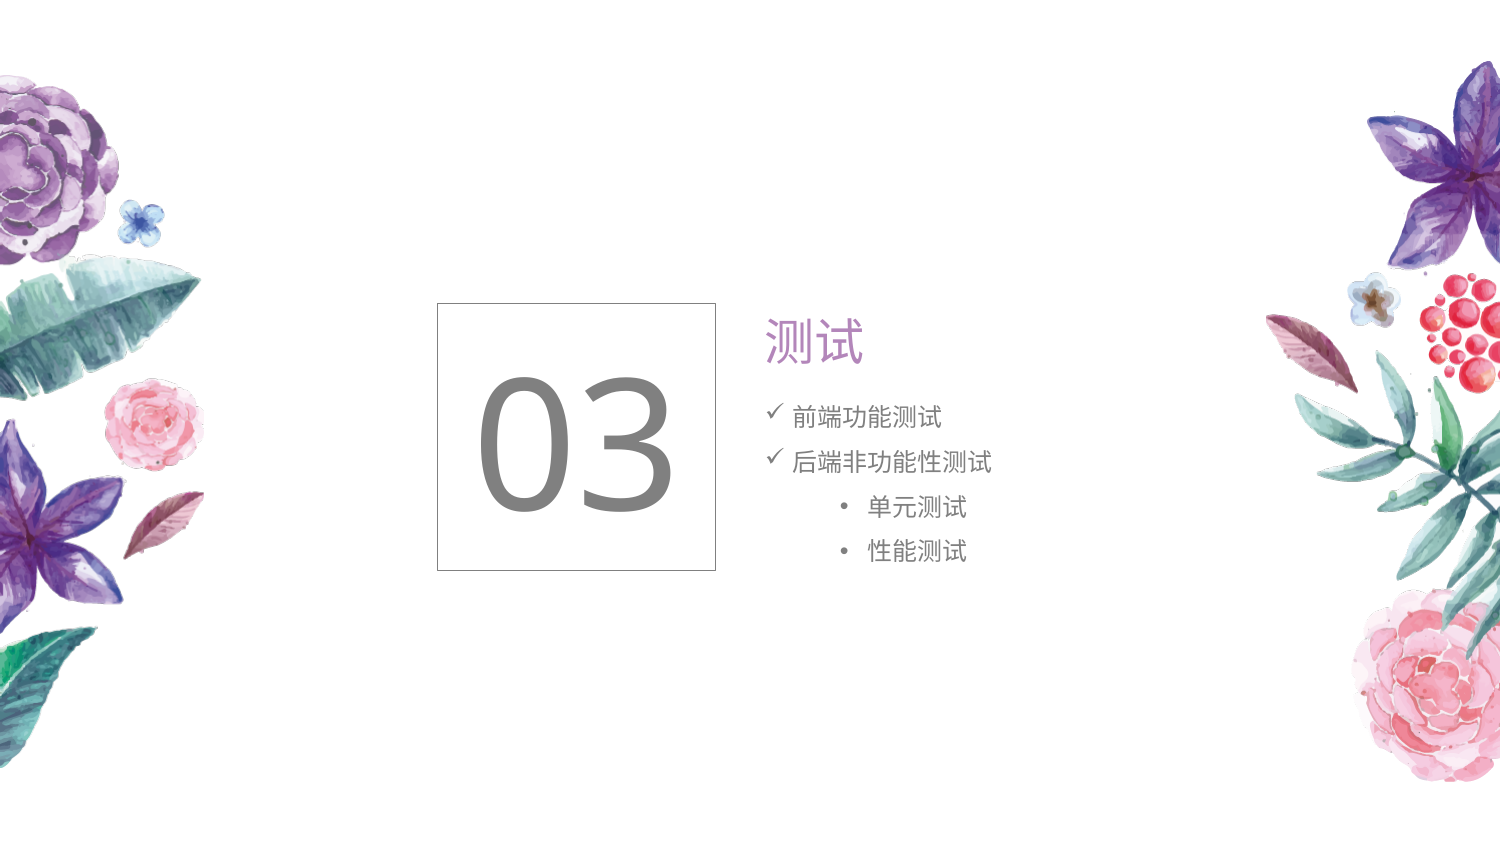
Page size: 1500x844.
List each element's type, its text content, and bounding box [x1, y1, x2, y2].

text_box 03 [437, 303, 716, 571]
picture [0, 75, 204, 769]
text_box 测试 [750, 303, 880, 378]
picture [1265, 61, 1500, 783]
text_box 前端功能测试 后端非功能性测试 单元测试 性能测试 [750, 378, 1008, 574]
